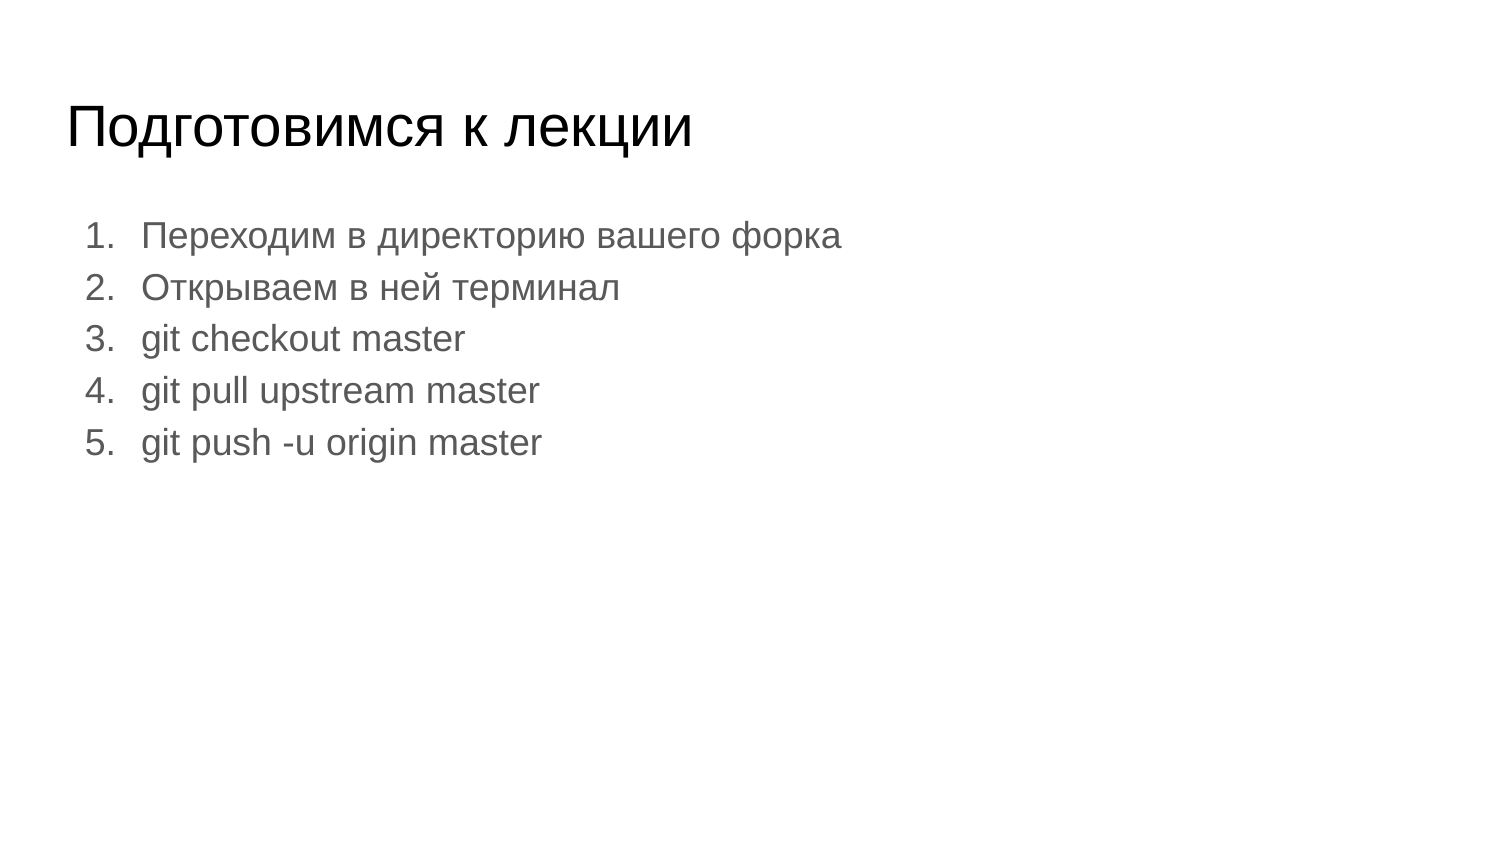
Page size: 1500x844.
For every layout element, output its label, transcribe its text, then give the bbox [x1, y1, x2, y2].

text_box Переходим в директорию вашего форка Открываем в ней терминал git checkout master git pull upstream master git push -u origin master [51, 188, 1449, 750]
text_box Подготовимся к лекции [51, 72, 1449, 167]
